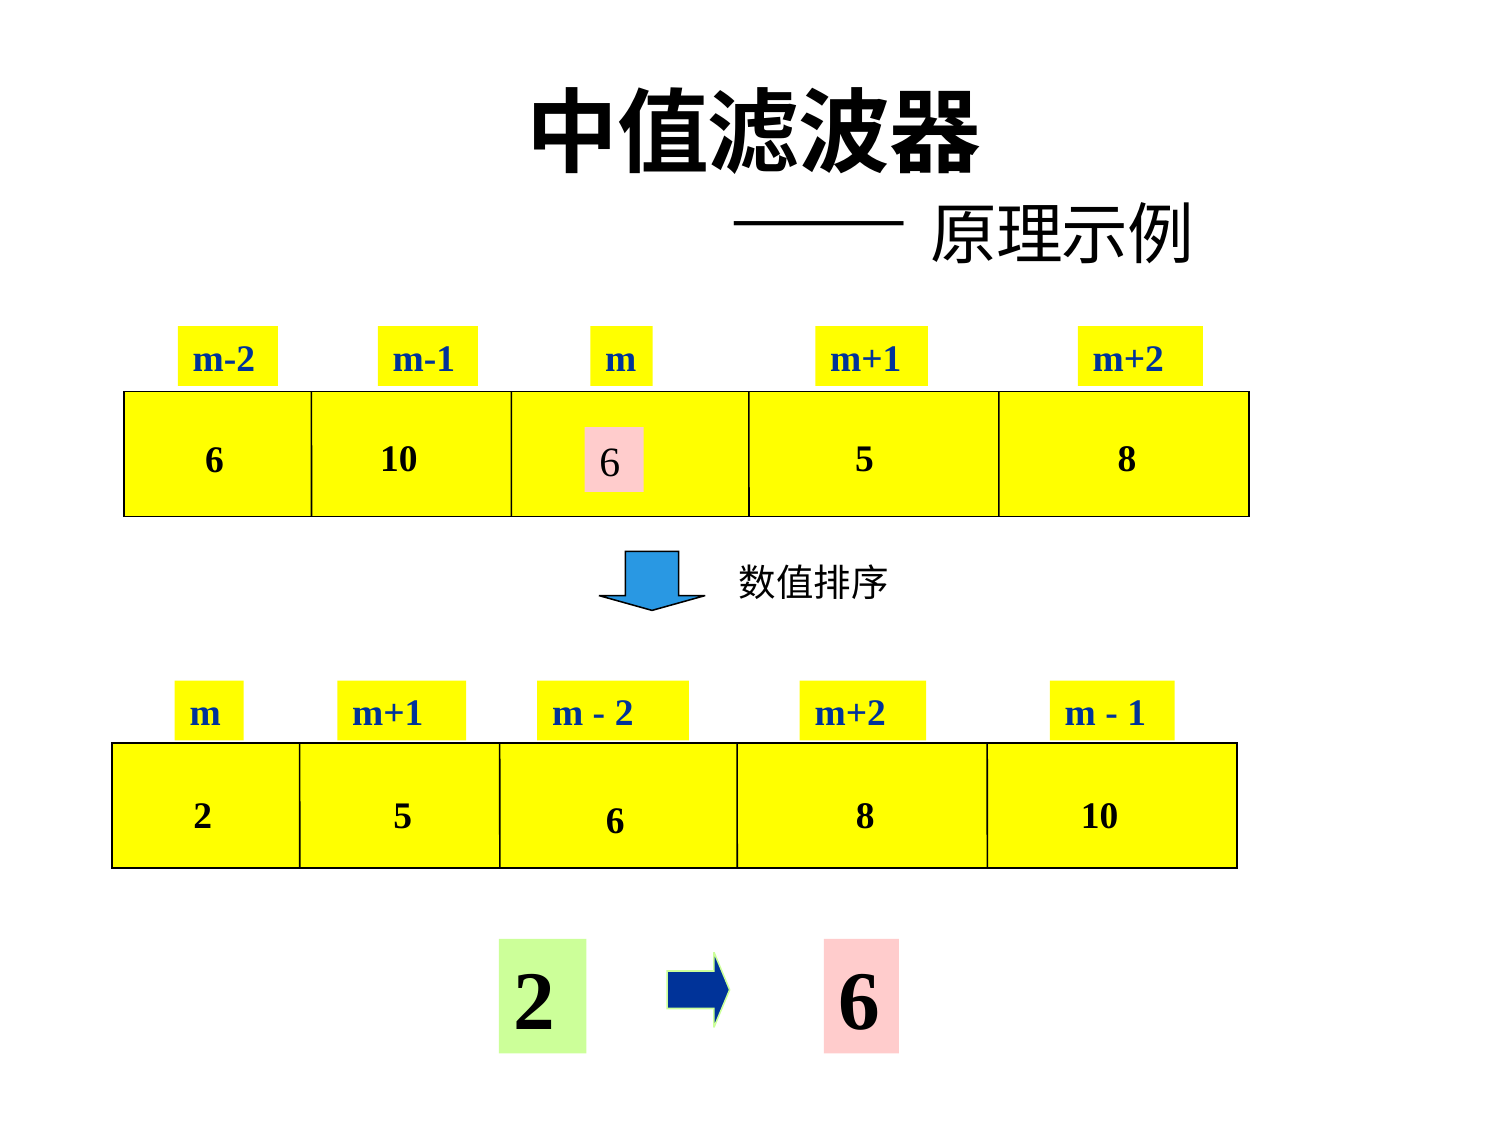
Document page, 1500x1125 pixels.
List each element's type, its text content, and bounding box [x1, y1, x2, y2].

text_box 6 [823, 938, 899, 1054]
title 中值滤波器 —— 原理示例 [134, 47, 1373, 285]
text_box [598, 550, 996, 612]
text_box 2 [498, 938, 587, 1054]
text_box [111, 680, 1238, 869]
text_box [123, 325, 1250, 517]
text_box [667, 952, 730, 1028]
